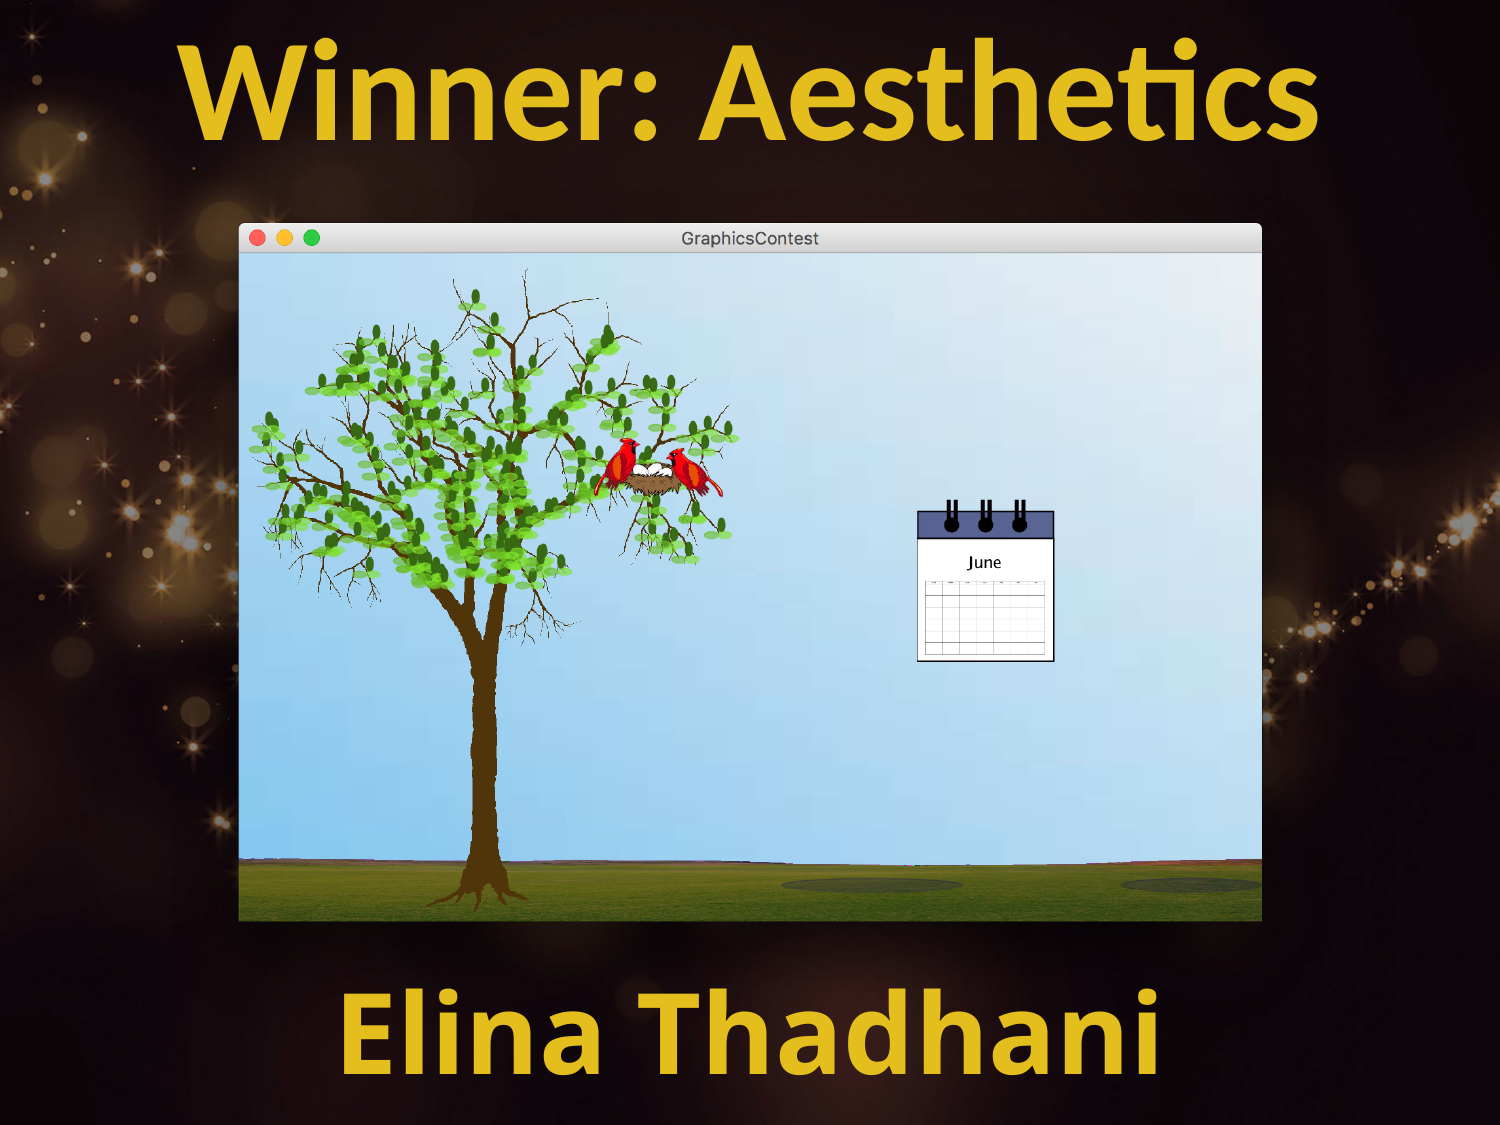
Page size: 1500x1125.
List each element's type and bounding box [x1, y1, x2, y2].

picture [0, 0, 1500, 1125]
list [161, 179, 1338, 1030]
